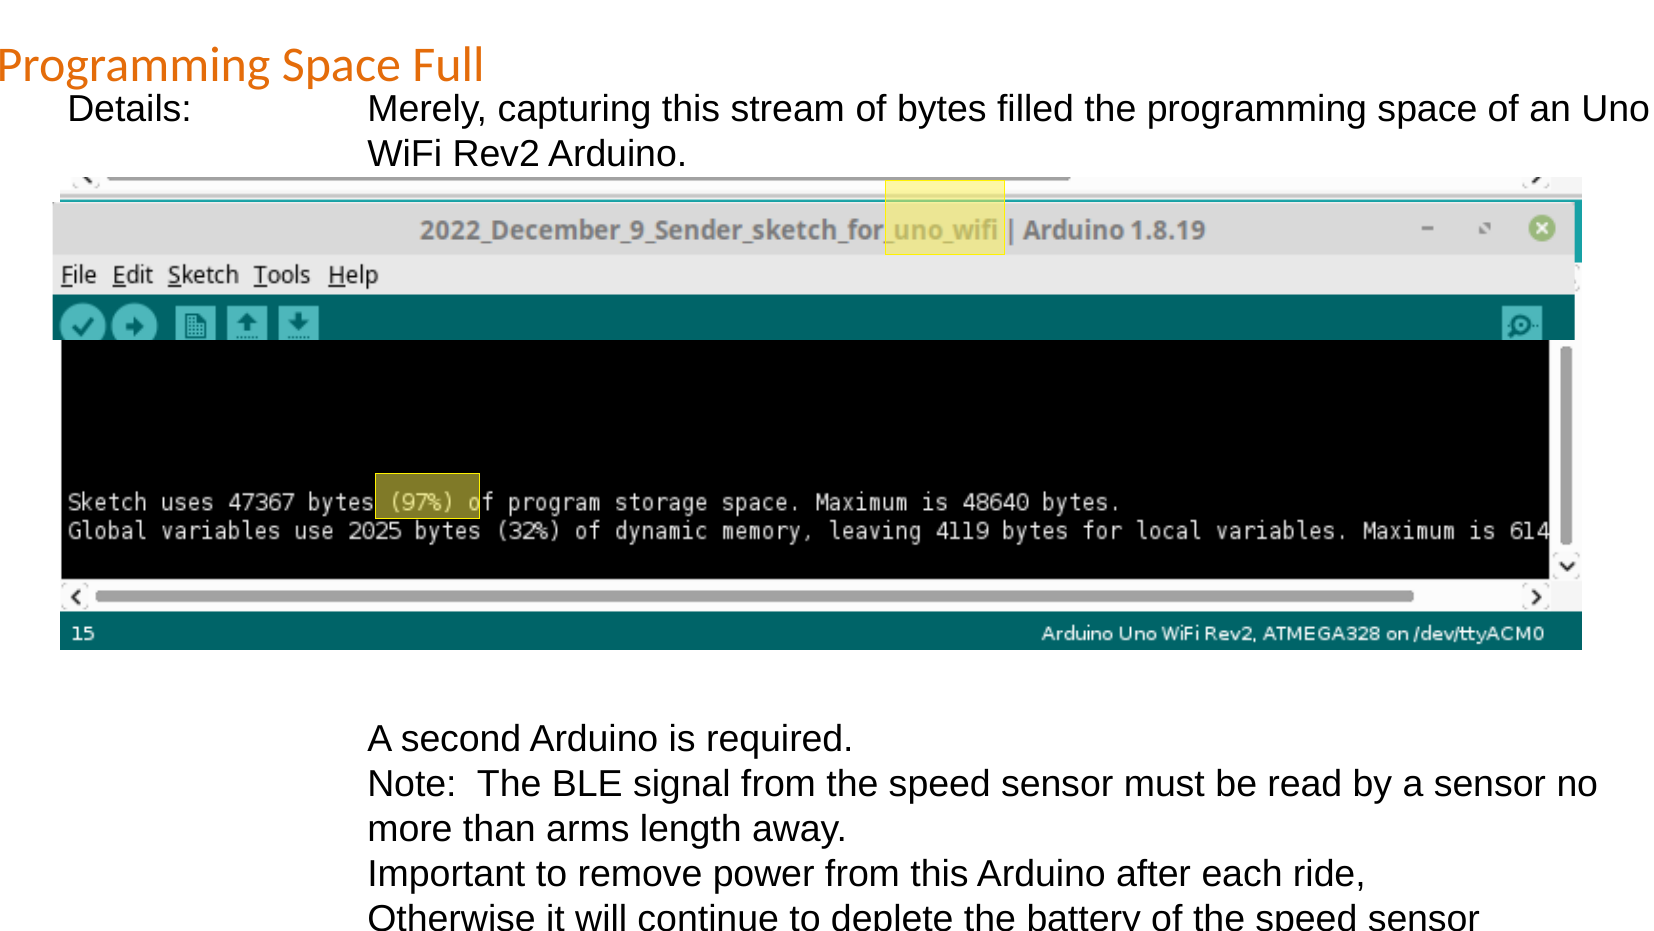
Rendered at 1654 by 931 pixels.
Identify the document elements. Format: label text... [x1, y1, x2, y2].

text_box Details: Merely, capturing this stream of bytes filled the programming space of an Uno WiFi Rev2 Arduino. A second Arduino is required. Note: The BLE signal from the speed sensor must be read by a sensor no more than arms length away. Important to remove power from this Arduino after each ride, Otherwise it will continue to deplete the battery of the speed sensor [52, 76, 1492, 200]
picture [52, 177, 1583, 650]
text_box Details: Merely, capturing this stream of bytes filled the programming space of an Uno WiFi Rev2 Arduino. A second Arduino is required. Note: The BLE signal from the speed sensor must be read by a sensor no more than arms length away. Important to remove power from this Arduino after each ride, Otherwise it will continue to deplete the battery of the speed sensor [52, 348, 1492, 915]
text_box Programming Space Full [0, 24, 619, 100]
